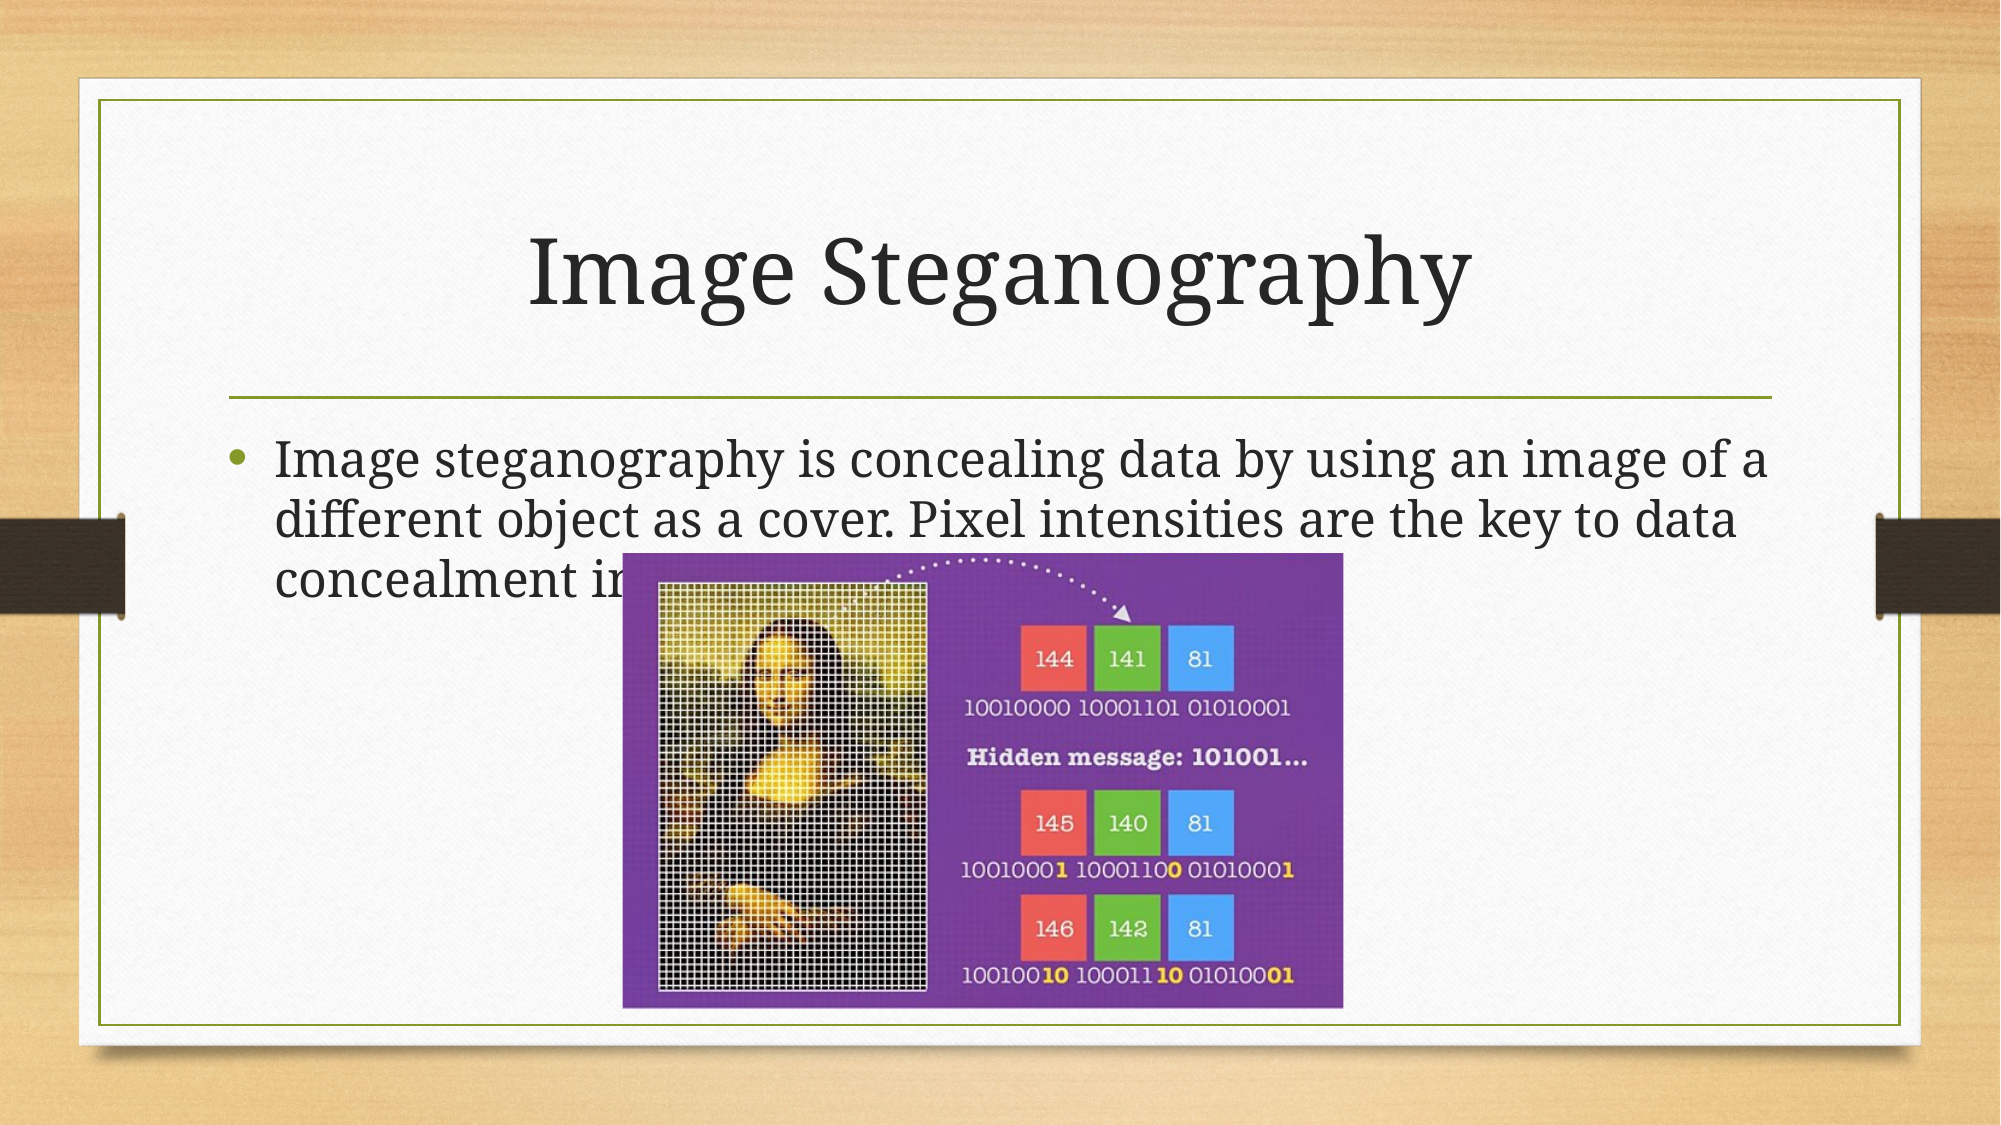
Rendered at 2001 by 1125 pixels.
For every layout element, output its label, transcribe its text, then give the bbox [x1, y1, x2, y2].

list Image steganography is concealing data by using an image of a different object as a cover. Pixel intensities are the key to data concealment in image steganography. [212, 419, 1788, 964]
picture [0, 0, 2001, 1125]
title Image Steganography [212, 161, 1788, 375]
